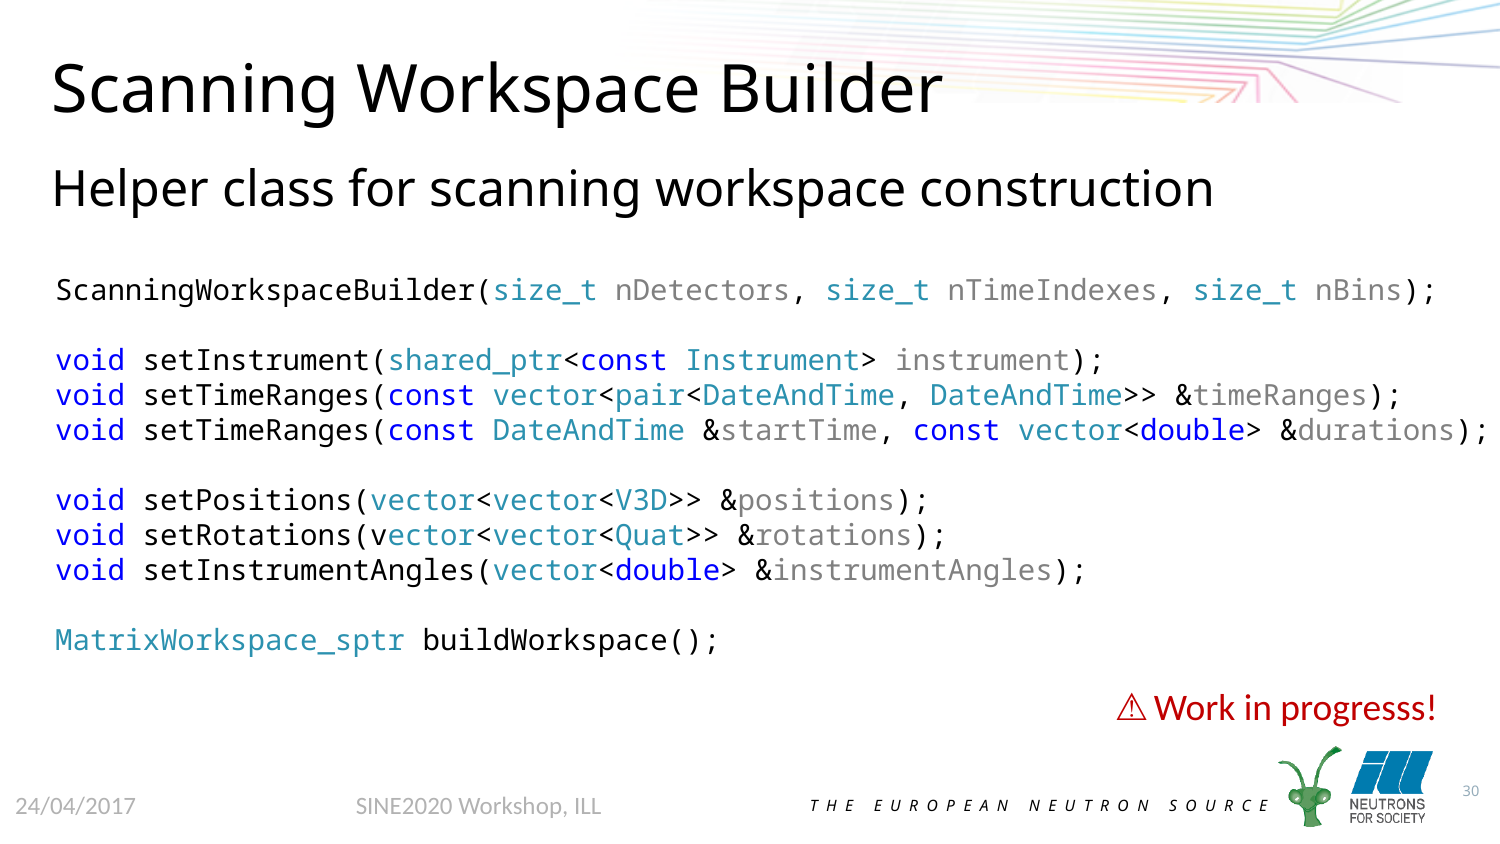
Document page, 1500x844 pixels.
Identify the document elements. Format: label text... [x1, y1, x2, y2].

picture [614, 0, 1500, 103]
picture [1262, 741, 1433, 830]
footer SINE2020 Workshop, ILL [225, 782, 733, 828]
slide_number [0, 782, 193, 828]
list Helper class for scanning workspace construction [36, 149, 1469, 747]
text_box ScanningWorkspaceBuilder(size_t nDetectors, size_t nTimeIndexes, size_t nBins); void setInstrument(shared_ptr<const Instrument> instrument); void setTimeRanges(const vector<pair<DateAndTime, DateAndTime>> &timeRanges); void setTimeRanges(const DateAndTime &startTime, const vector<double> &durations); void setPositions(vector<vector<V3D>> &positions); void setRotations(vector<vector<Quat>> &rotations); void setInstrumentAngles(vector<double> &instrumentAngles); MatrixWorkspace_sptr buildWorkspace(); [40, 264, 1500, 664]
list Scanning Workspace Builder [36, 38, 1469, 149]
text_box ⚠ Work in progresss! [1100, 675, 1500, 736]
